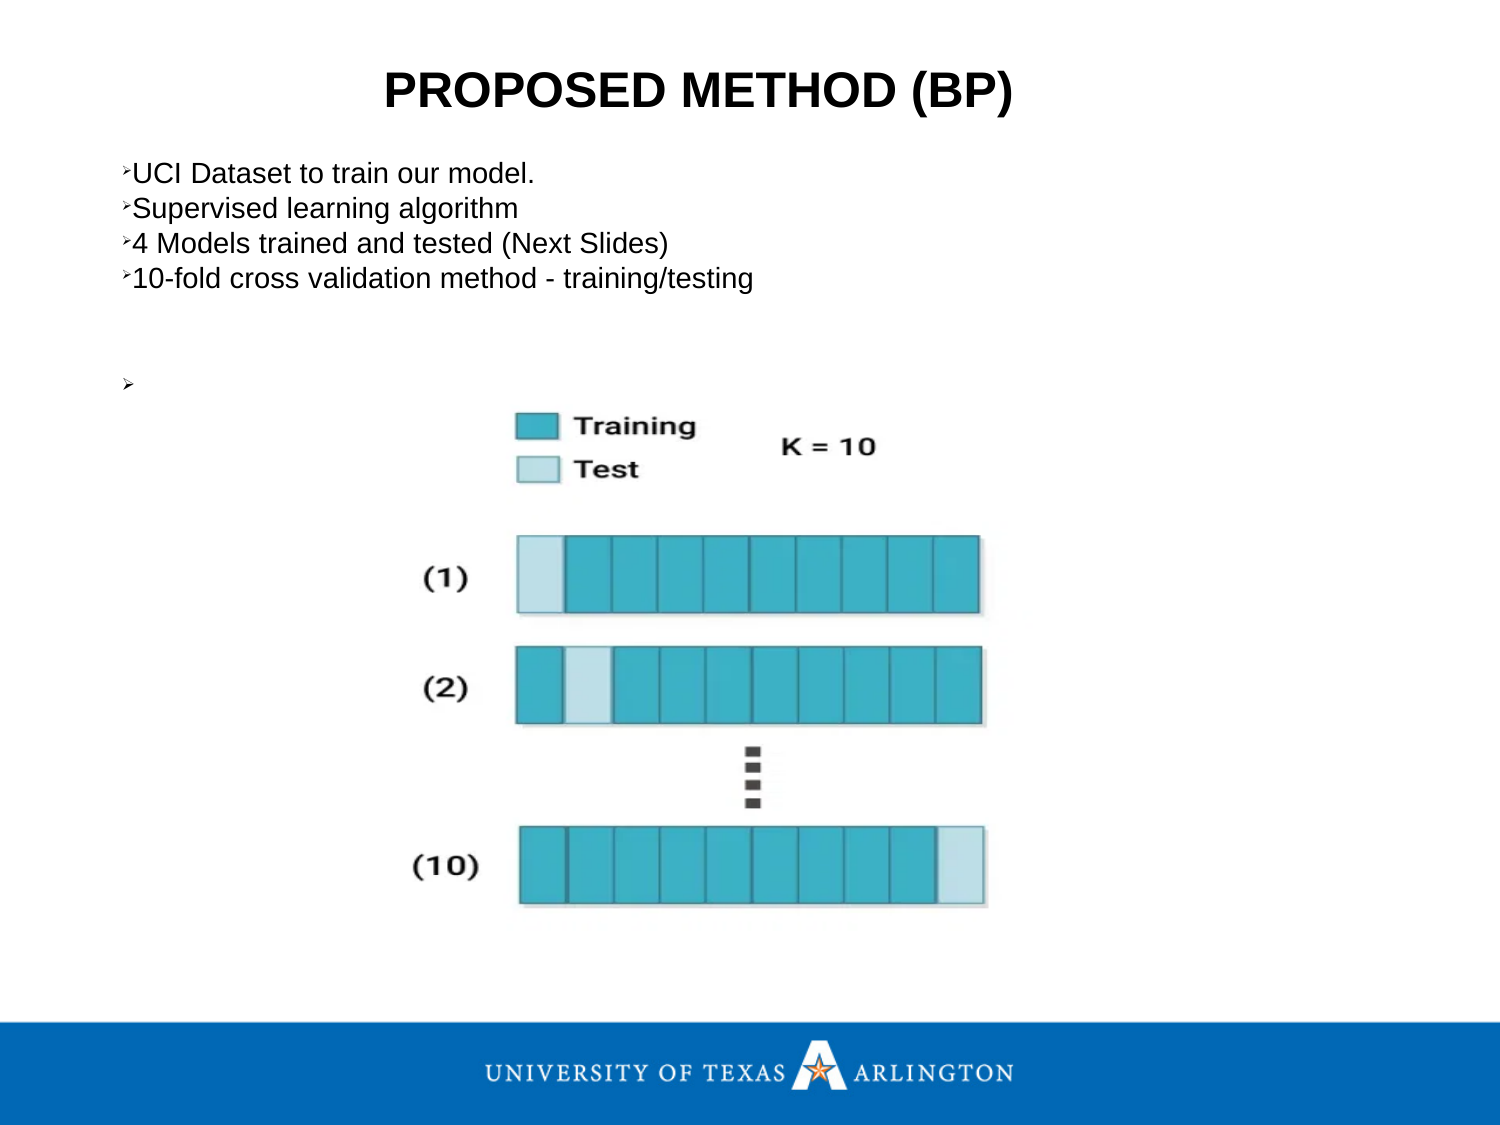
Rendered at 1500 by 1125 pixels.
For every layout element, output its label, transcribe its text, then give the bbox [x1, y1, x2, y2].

text_box [109, 184, 1420, 980]
picture [0, 0, 1500, 1125]
text_box UCI Dataset to train our model. Supervised learning algorithm 4 Models trained and tested (Next Slides) 10-fold cross validation method - training/testing [107, 147, 1409, 882]
text_box PROPOSED METHOD (BP) [135, 50, 1263, 147]
